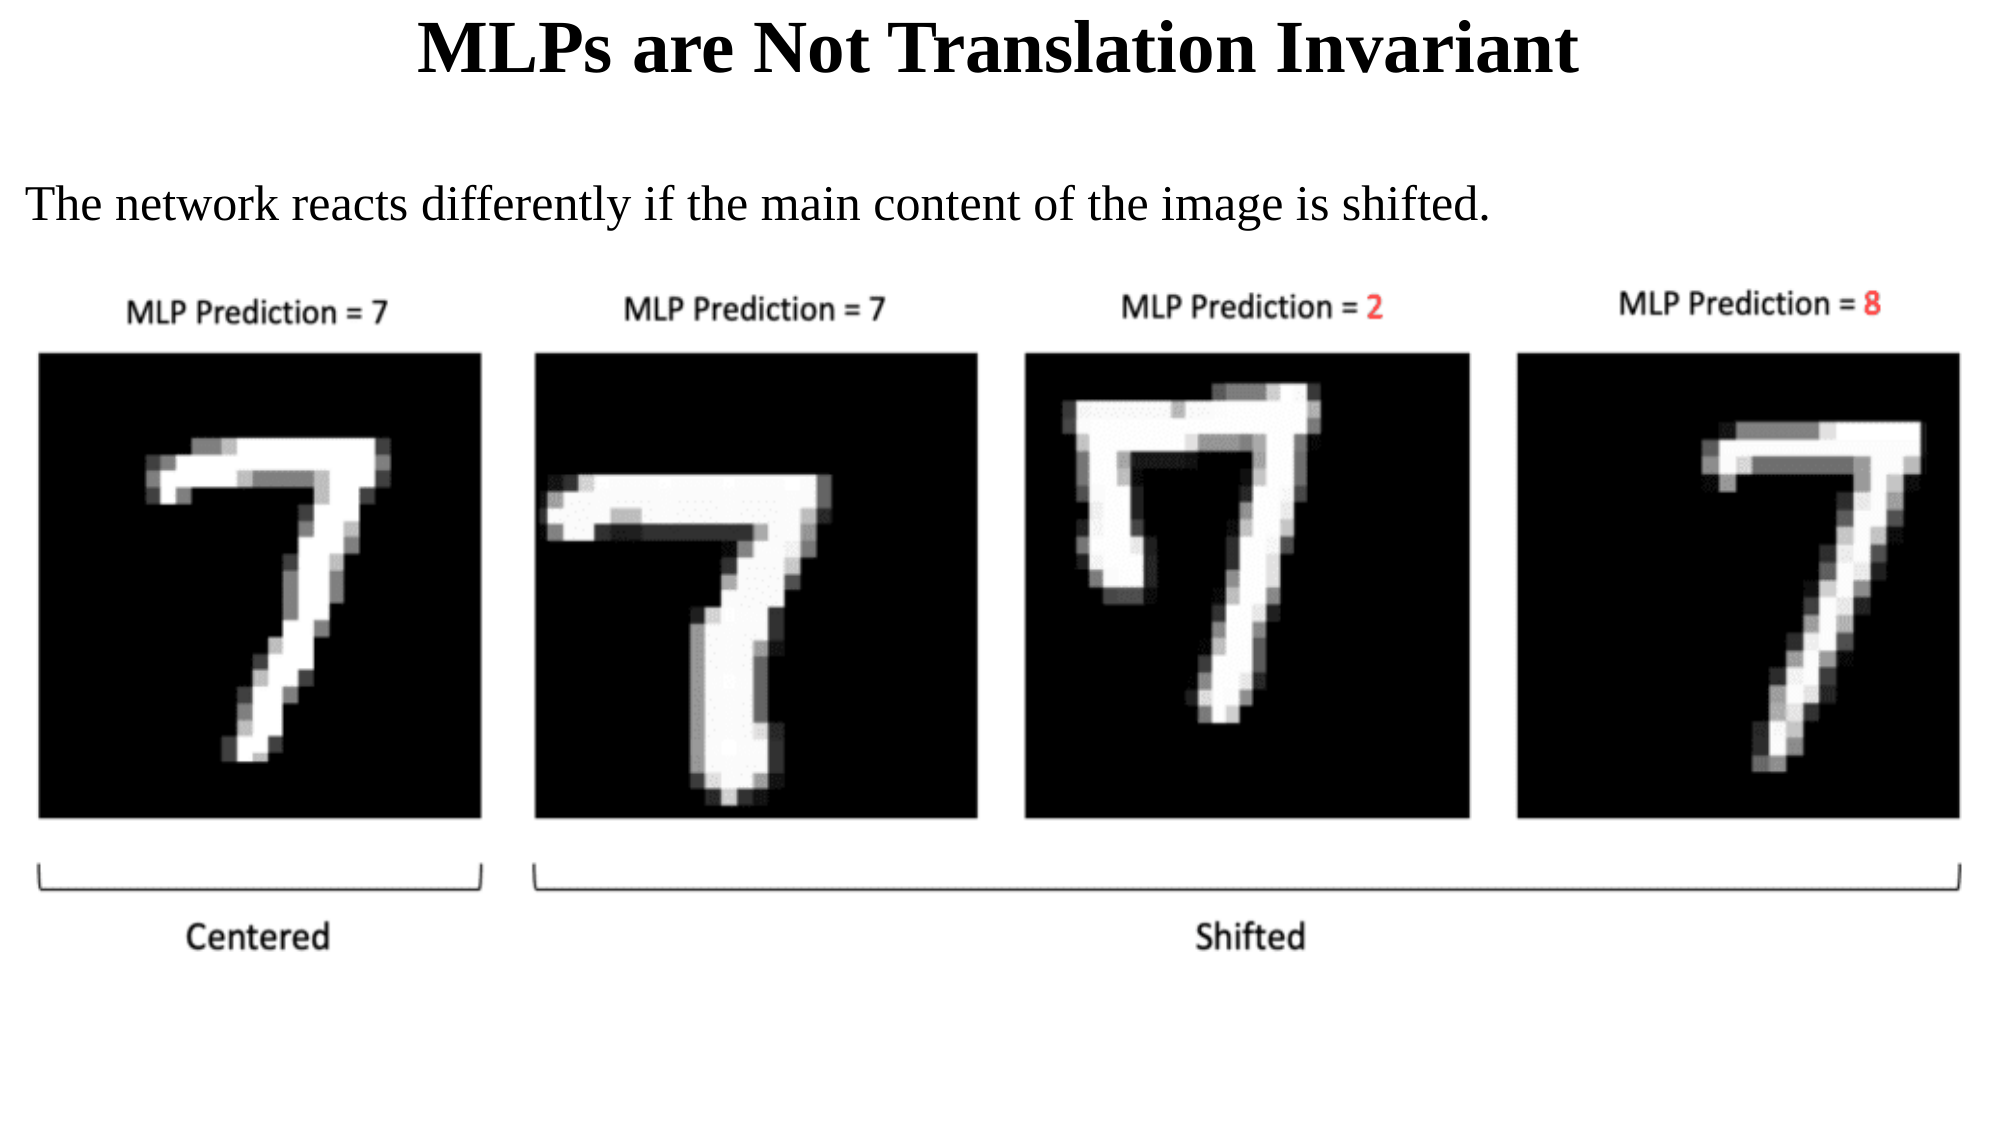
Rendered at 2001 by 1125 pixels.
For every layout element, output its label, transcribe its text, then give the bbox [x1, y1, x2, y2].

picture [10, 279, 1985, 968]
text_box The network reacts differently if the main content of the image is shifted. [9, 162, 1981, 238]
title MLPs are Not Translation Invariant [0, 0, 2000, 109]
